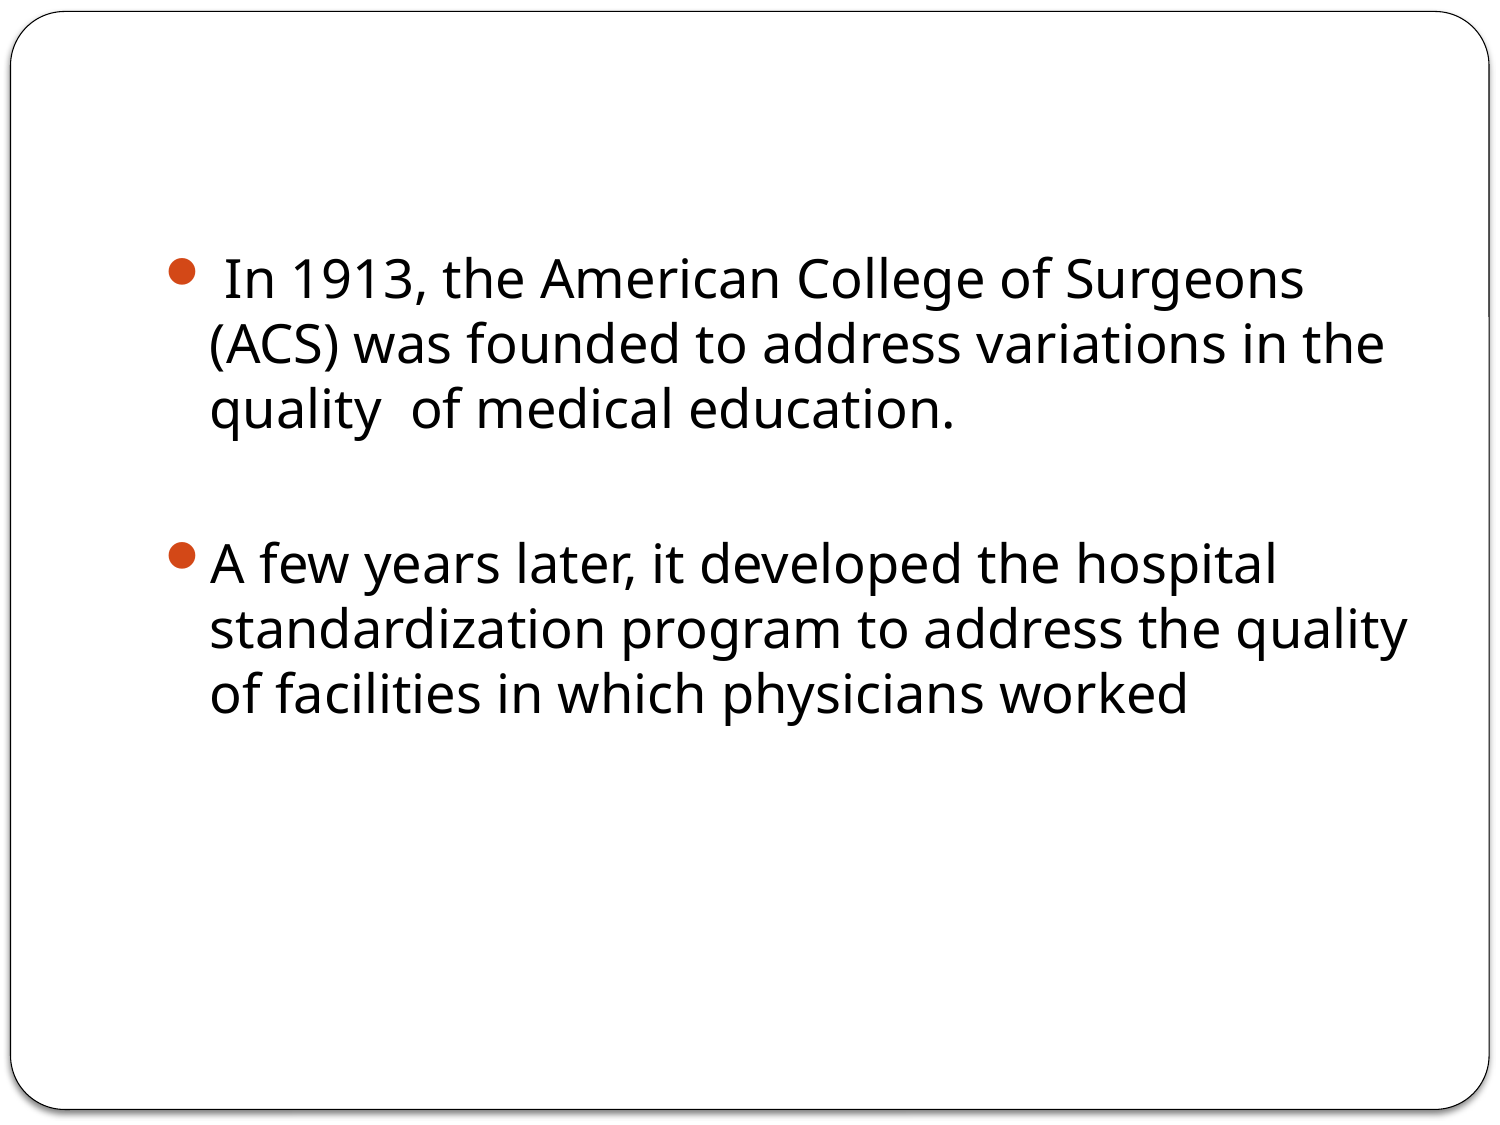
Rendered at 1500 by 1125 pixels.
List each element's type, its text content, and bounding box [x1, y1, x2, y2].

list In 1913, the American College of Surgeons (ACS) was founded to address variations in the quality of medical education. A few years later, it developed the hospital standardization program to address the quality of facilities in which physicians worked [150, 237, 1425, 988]
